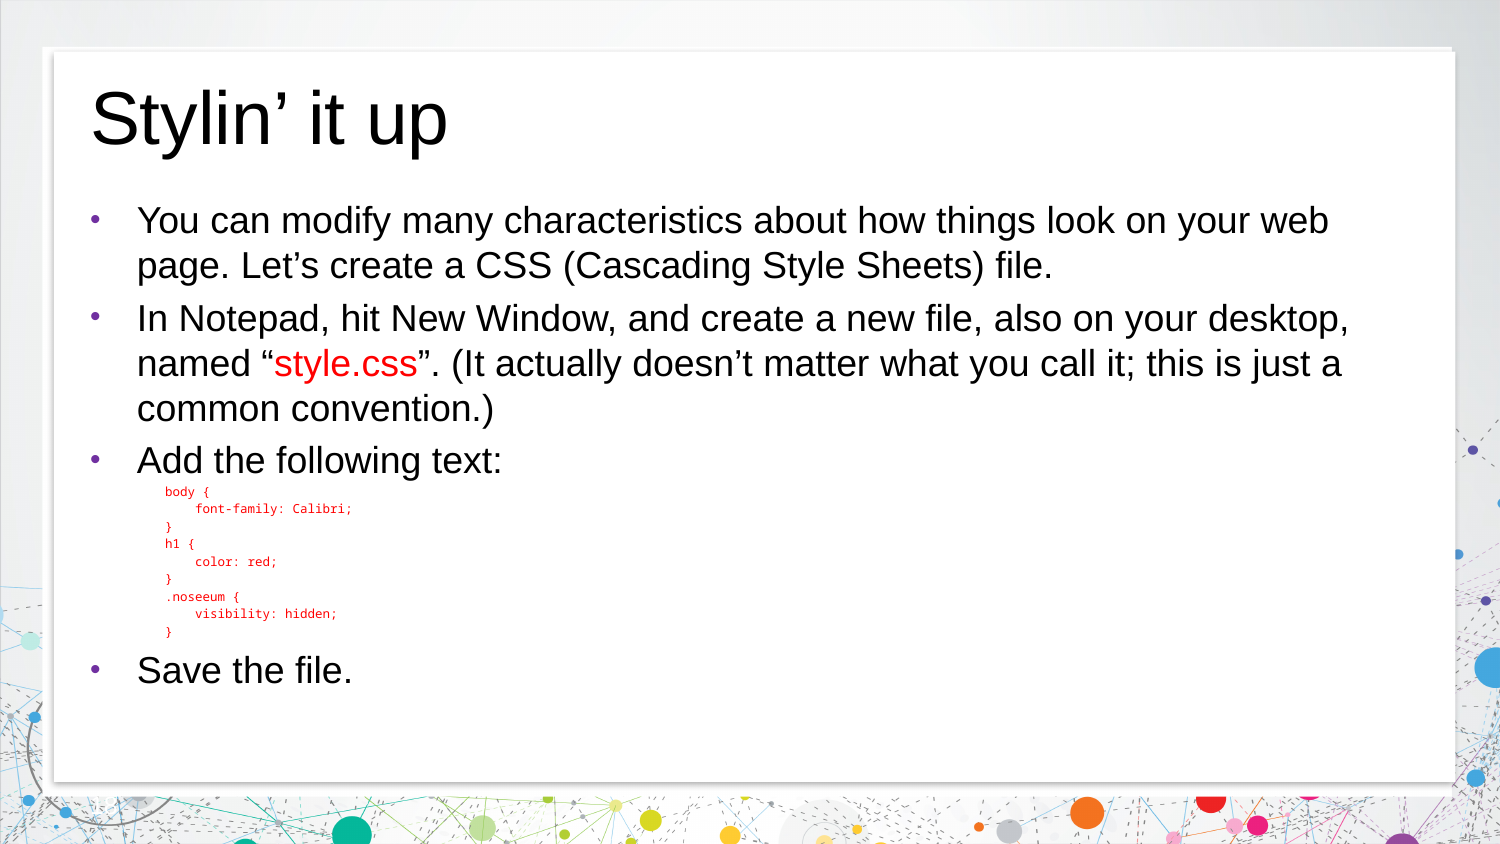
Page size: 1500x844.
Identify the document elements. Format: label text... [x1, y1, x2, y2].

list You can modify many characteristics about how things look on your web page. Let’s create a CSS (Cascading Style Sheets) file. In Notepad, hit New Window, and create a new file, also on your desktop, named “style.css”. (It actually doesn’t matter what you call it; this is just a common convention.) Add the following text: body { font-family: Calibri; } h1 { color: red; } .noseeum { visibility: hidden; } Save the file. [75, 188, 1425, 766]
picture [0, 0, 1500, 844]
slide_number 18 [75, 782, 237, 827]
title Stylin’ it up [75, 46, 1425, 168]
